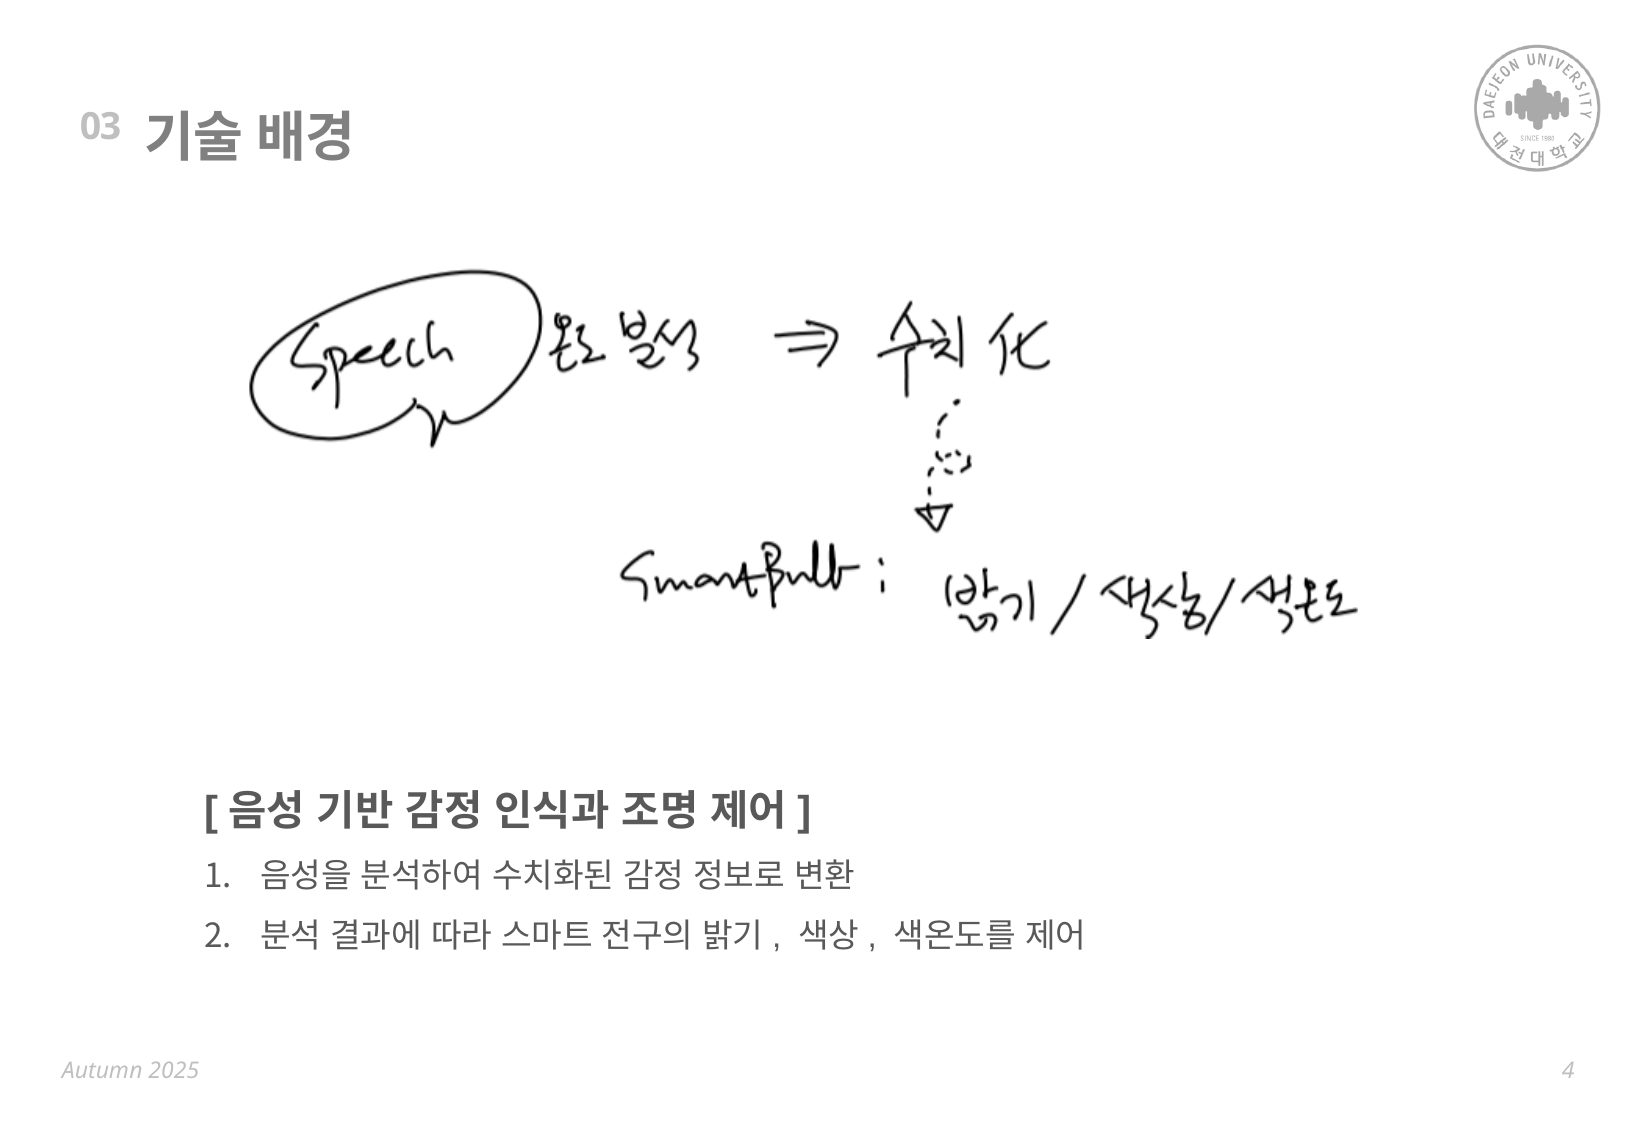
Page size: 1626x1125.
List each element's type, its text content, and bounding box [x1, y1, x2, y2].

list 03 [44, 101, 122, 148]
text_box [음성 기반 감정 인식과 조명 제어] 음성을 분석하여 수치화된 감정 정보로 변환 분석 결과에 따라 스마트 전구의 밝기, 색상, 색온도를 제어 [189, 751, 1389, 1041]
title 기술 배경 [145, 101, 1495, 168]
picture [208, 255, 1369, 639]
